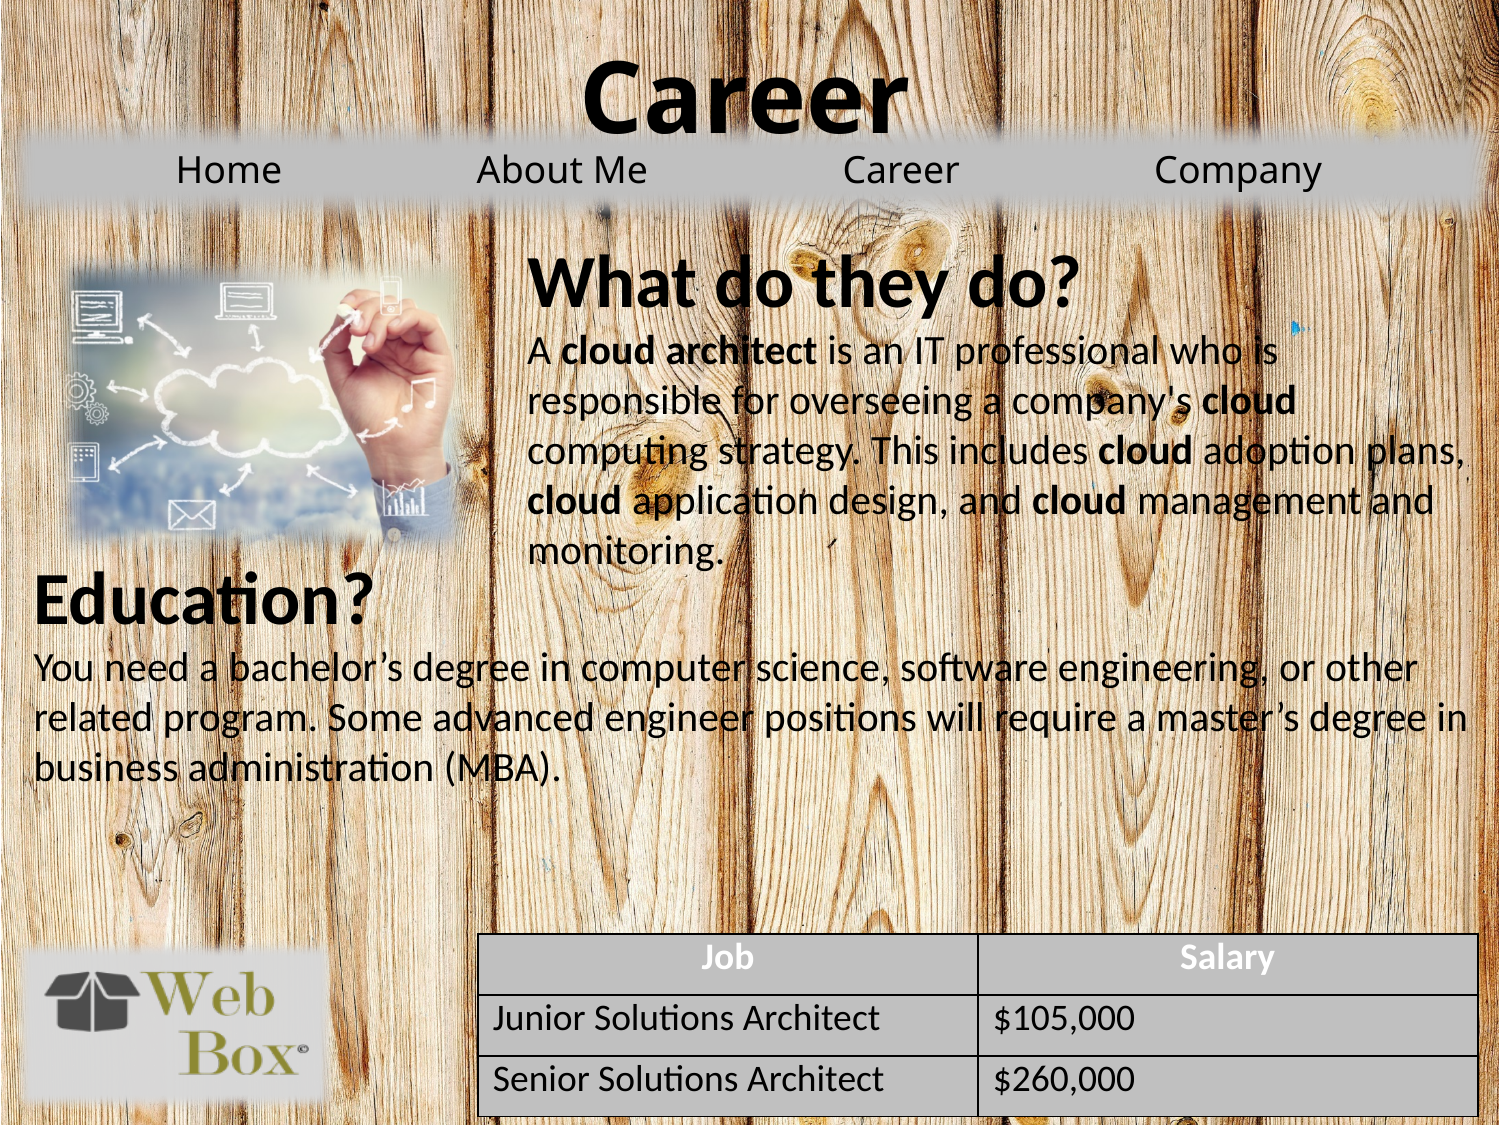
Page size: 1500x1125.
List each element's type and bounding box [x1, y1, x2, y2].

picture [1, 0, 1499, 1125]
text_box [12, 937, 338, 1114]
